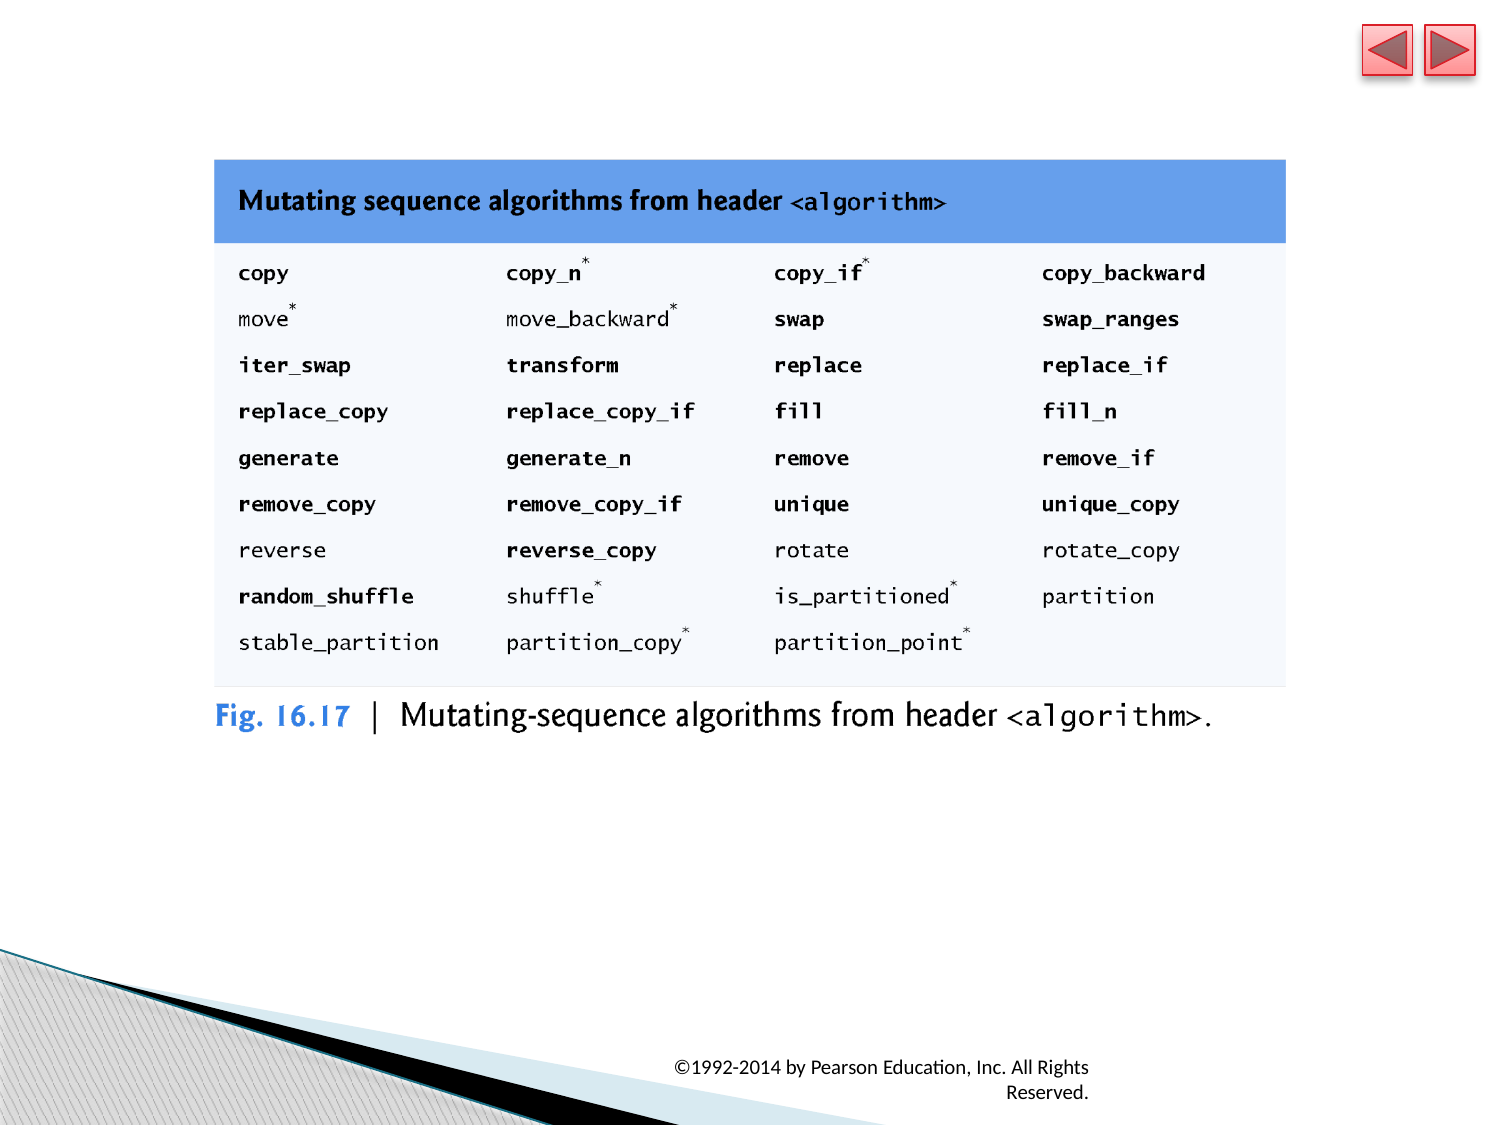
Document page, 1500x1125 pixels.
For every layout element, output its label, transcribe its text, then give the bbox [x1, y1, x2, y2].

footer ©1992-2014 by Pearson Education, Inc. All Rights Reserved. [650, 1051, 1105, 1112]
picture [0, 106, 1500, 1018]
